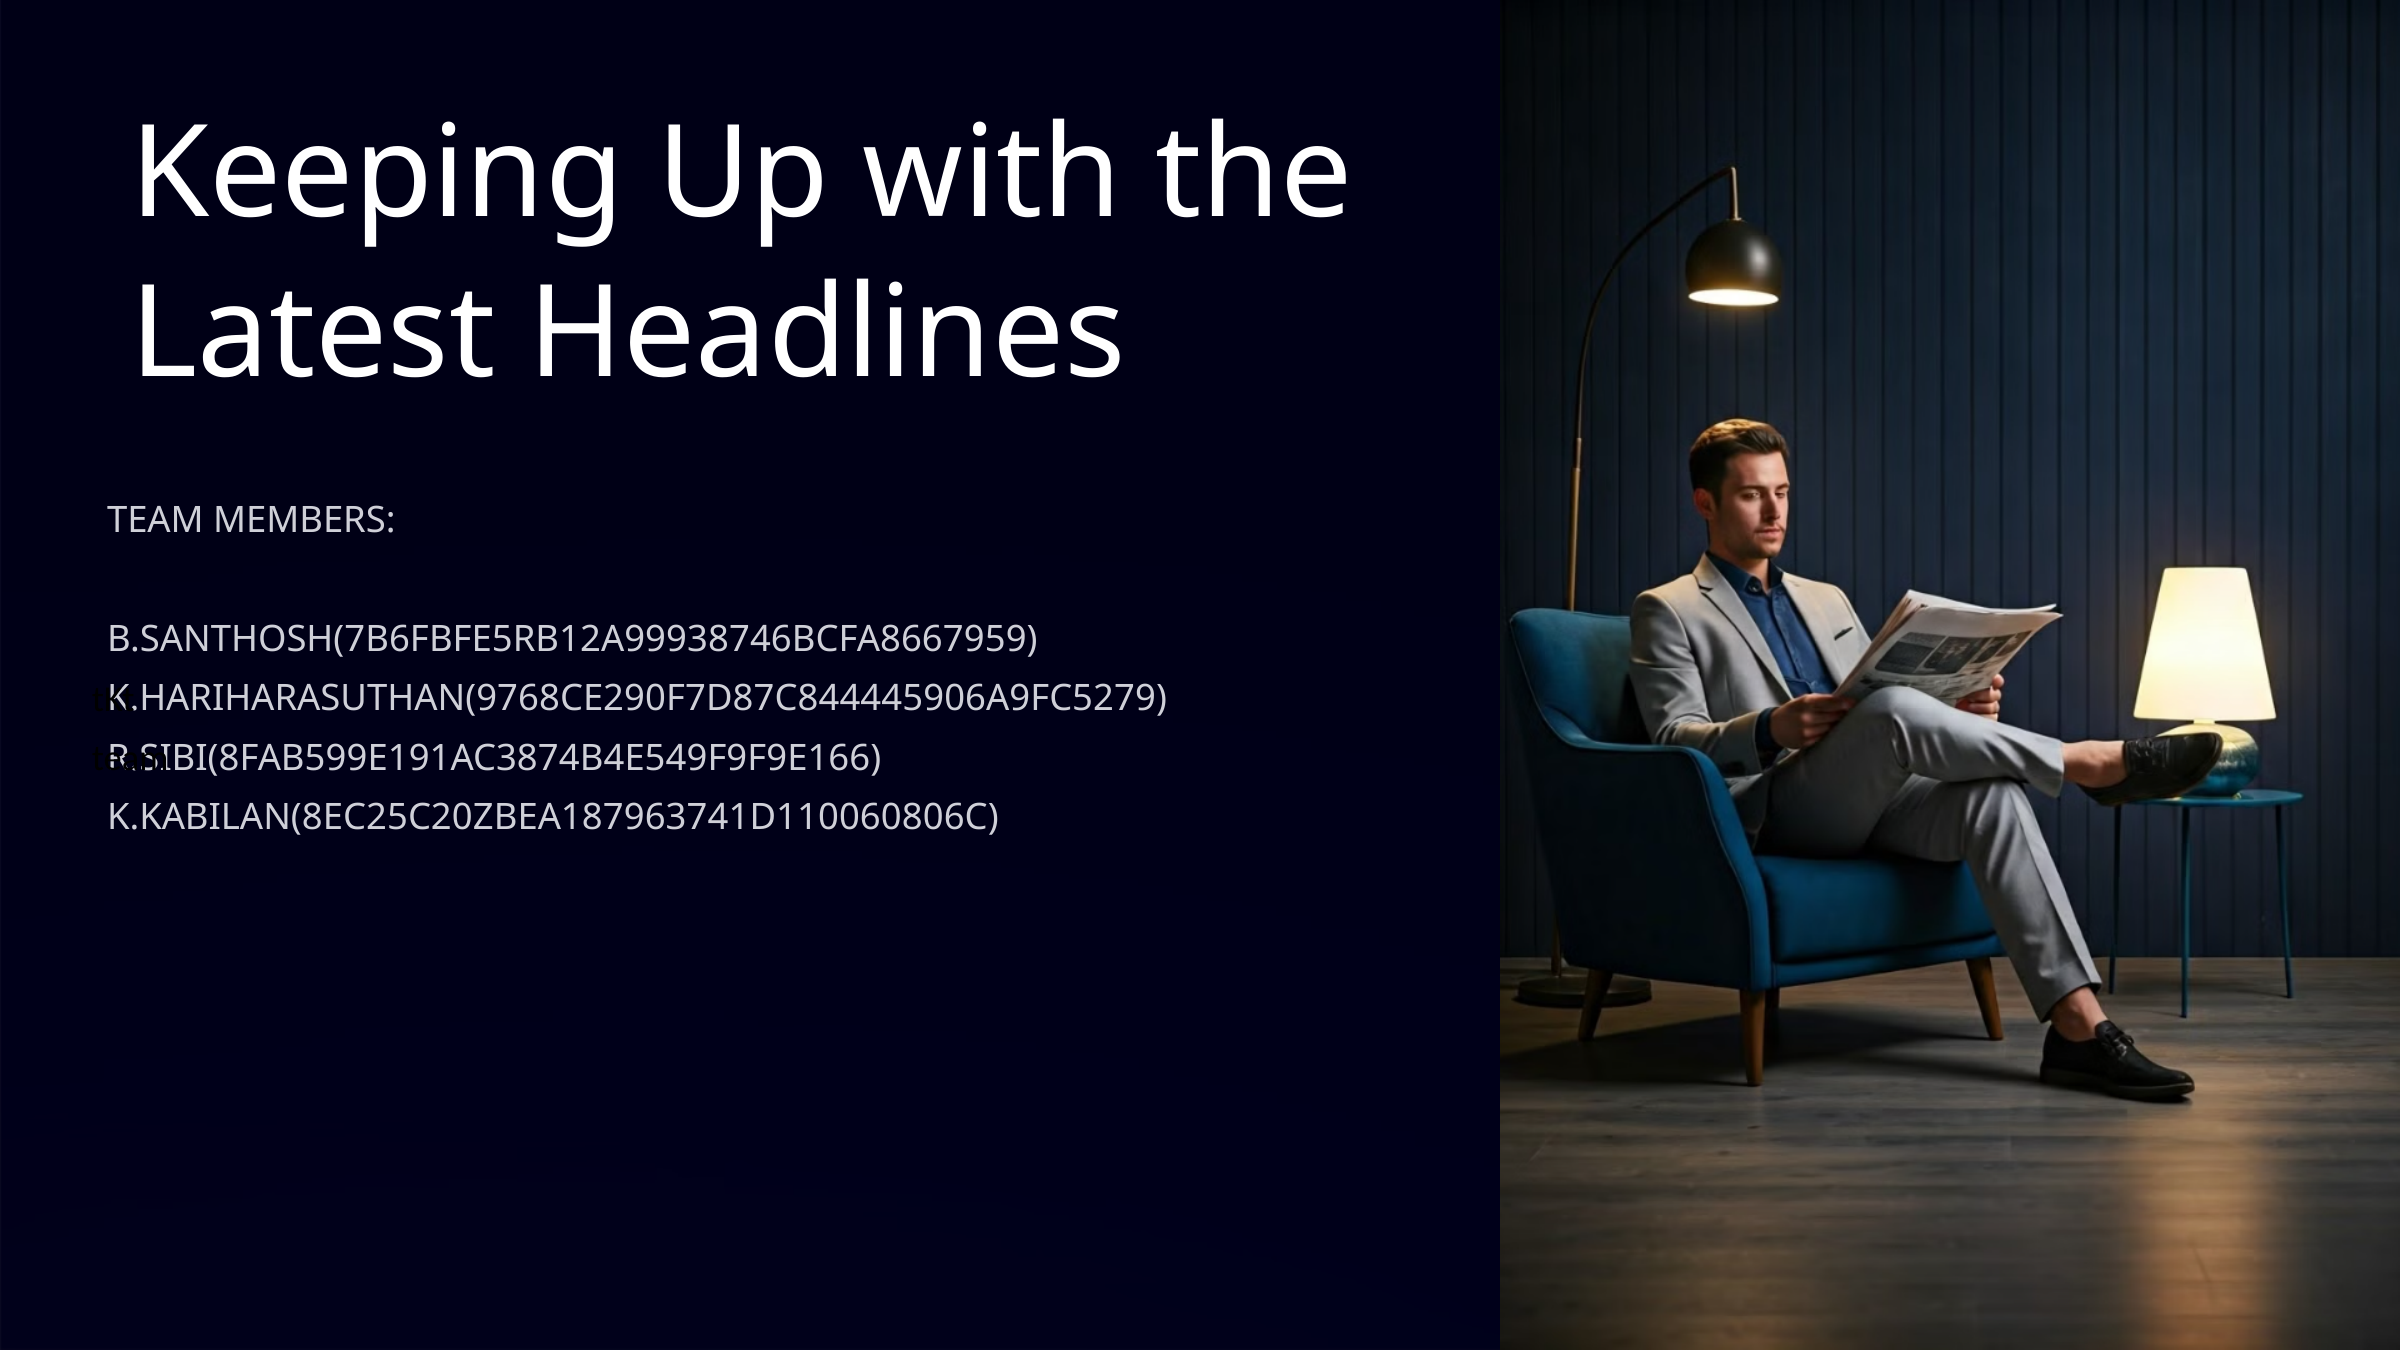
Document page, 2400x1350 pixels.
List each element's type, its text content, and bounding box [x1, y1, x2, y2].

text_box TEAM MEMBERS: B.SANTHOSH(7B6FBFE5RB12A99938746BCFA8667959) K.HARIHARASUTHAN(9768CE290F7D87C844445906A9FC5279) R.SIBI(8FAB599E191AC3874B4E549F9F9E166) K.KABILAN(8EC25C20ZBEA187963741D110060806C) [107, 421, 1347, 600]
picture [1499, 0, 2400, 1350]
text_box Keeping Up with the Latest Headlines [130, 81, 1370, 446]
text_box tKt team [91, 599, 1332, 719]
